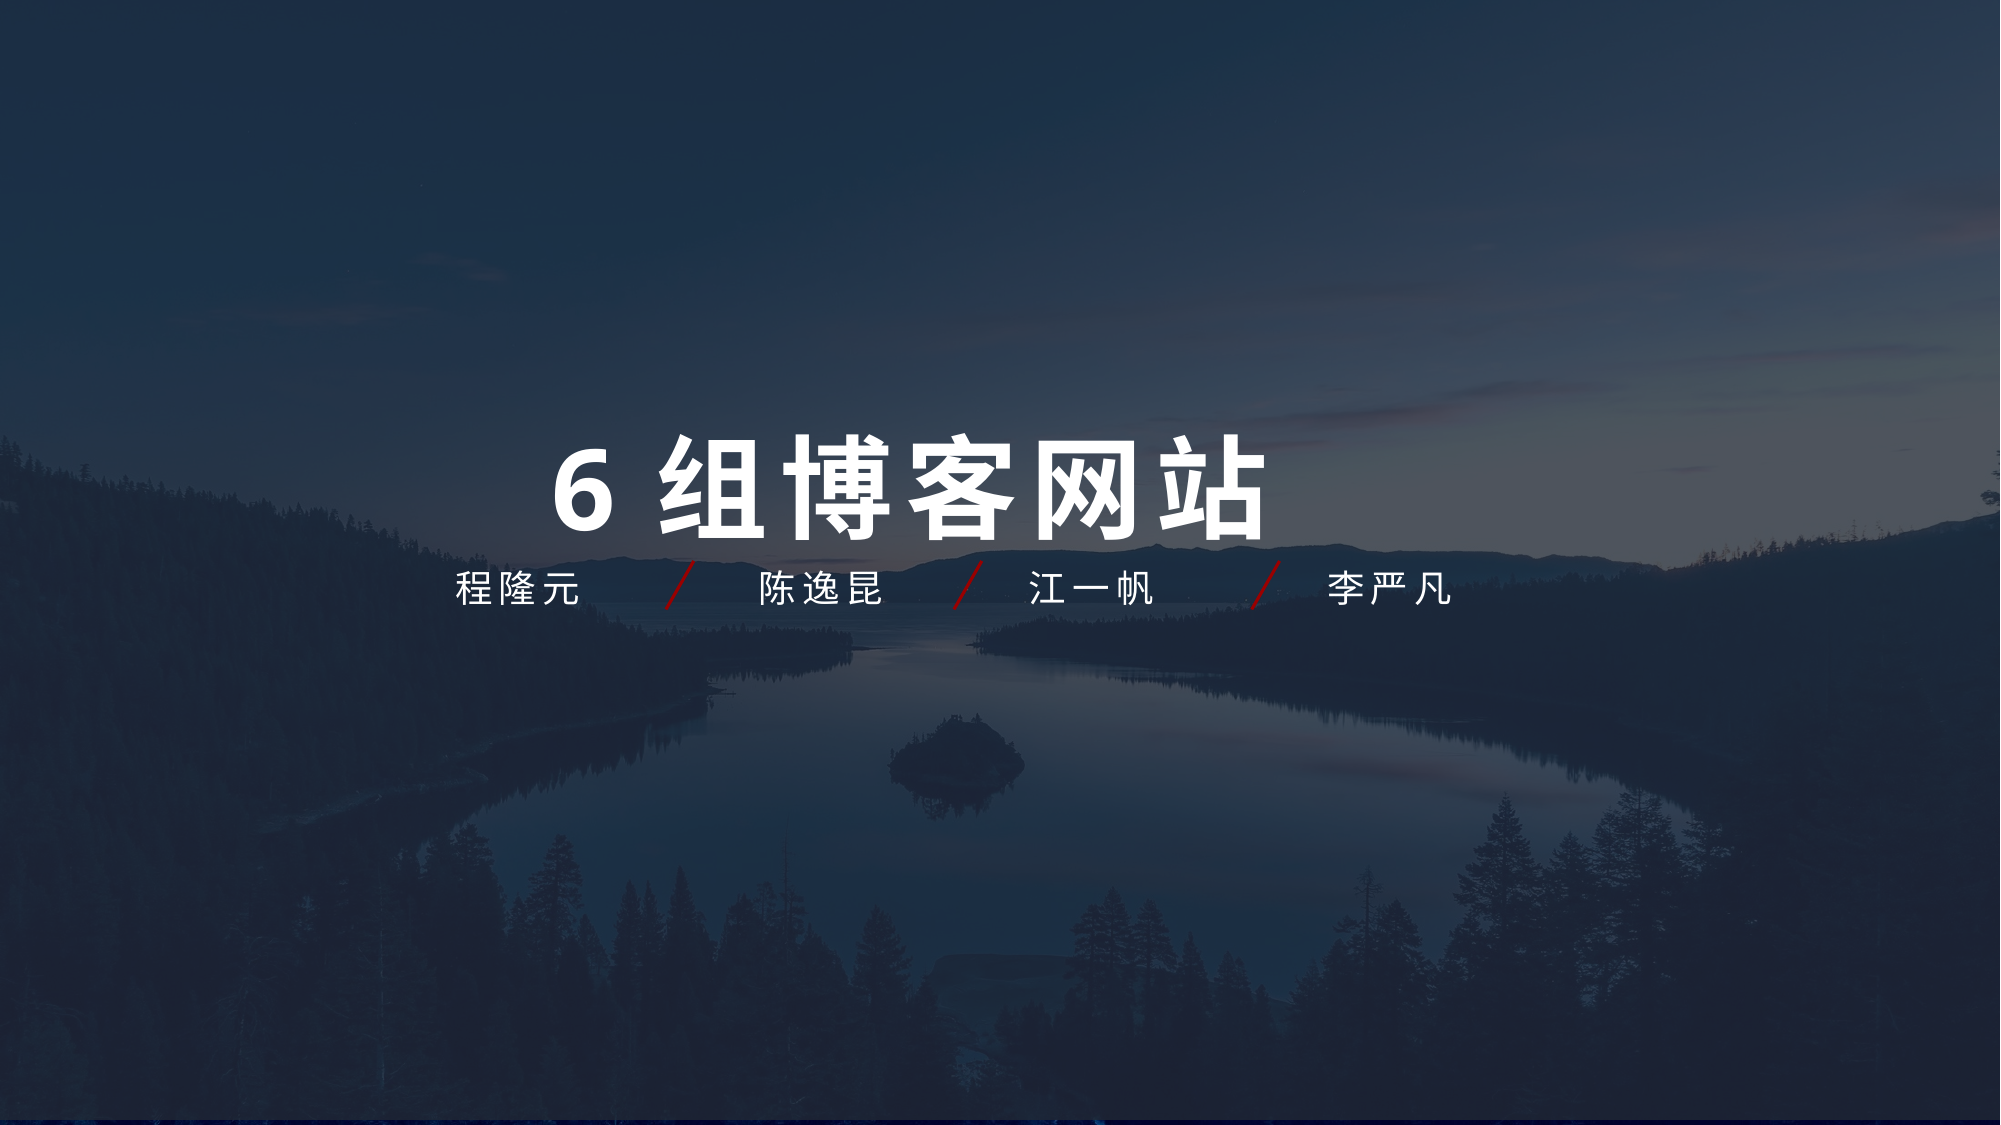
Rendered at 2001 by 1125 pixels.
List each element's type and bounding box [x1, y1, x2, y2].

picture [0, 0, 2000, 1125]
text_box [250, 410, 1570, 738]
